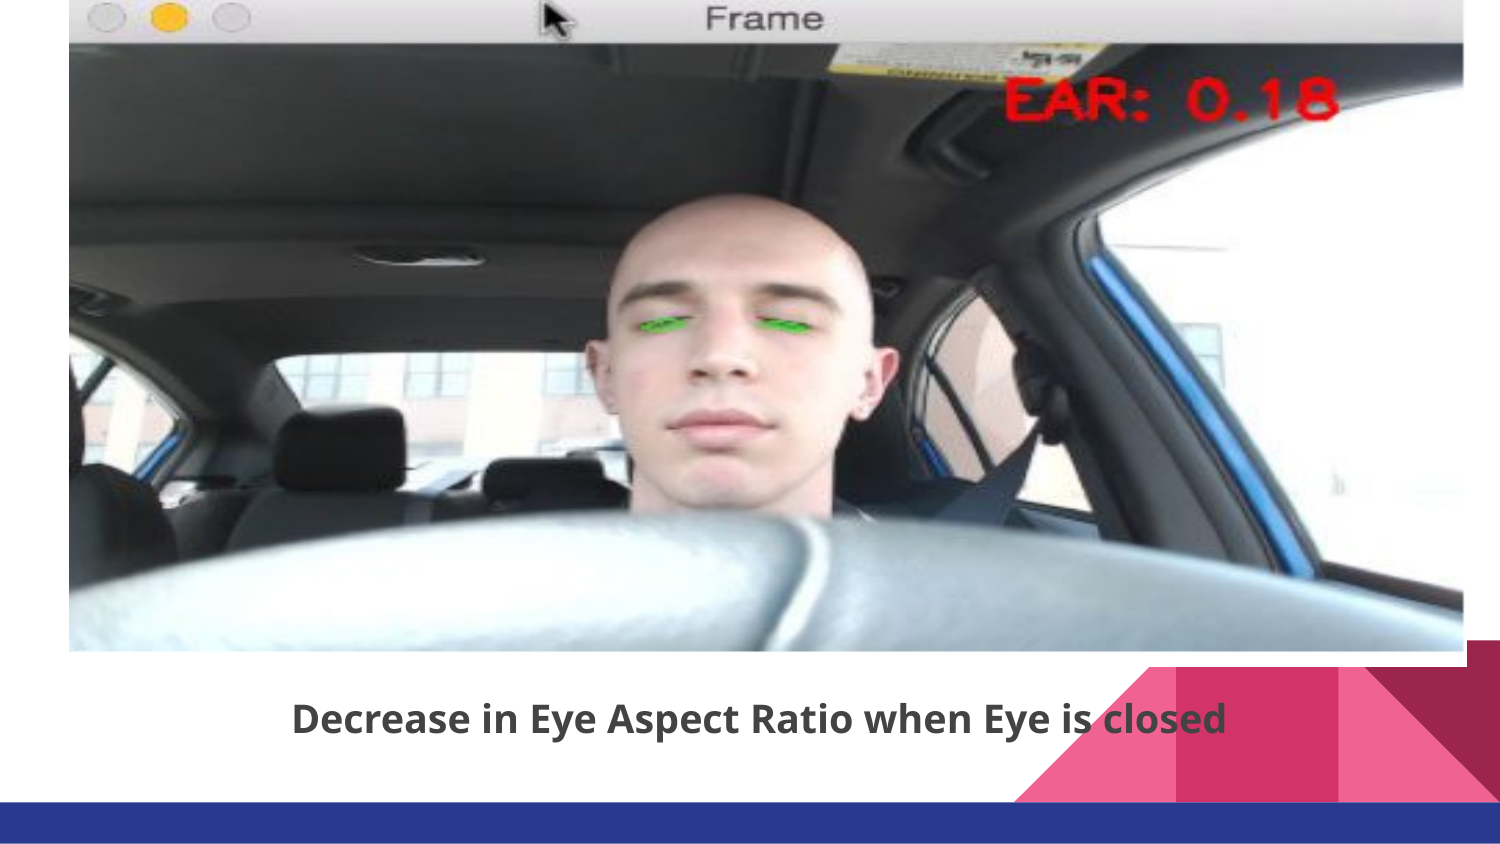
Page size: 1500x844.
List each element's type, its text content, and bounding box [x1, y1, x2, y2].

list Decrease in Eye Aspect Ratio when Eye is closed [51, 201, 1449, 750]
picture [69, 0, 1468, 667]
